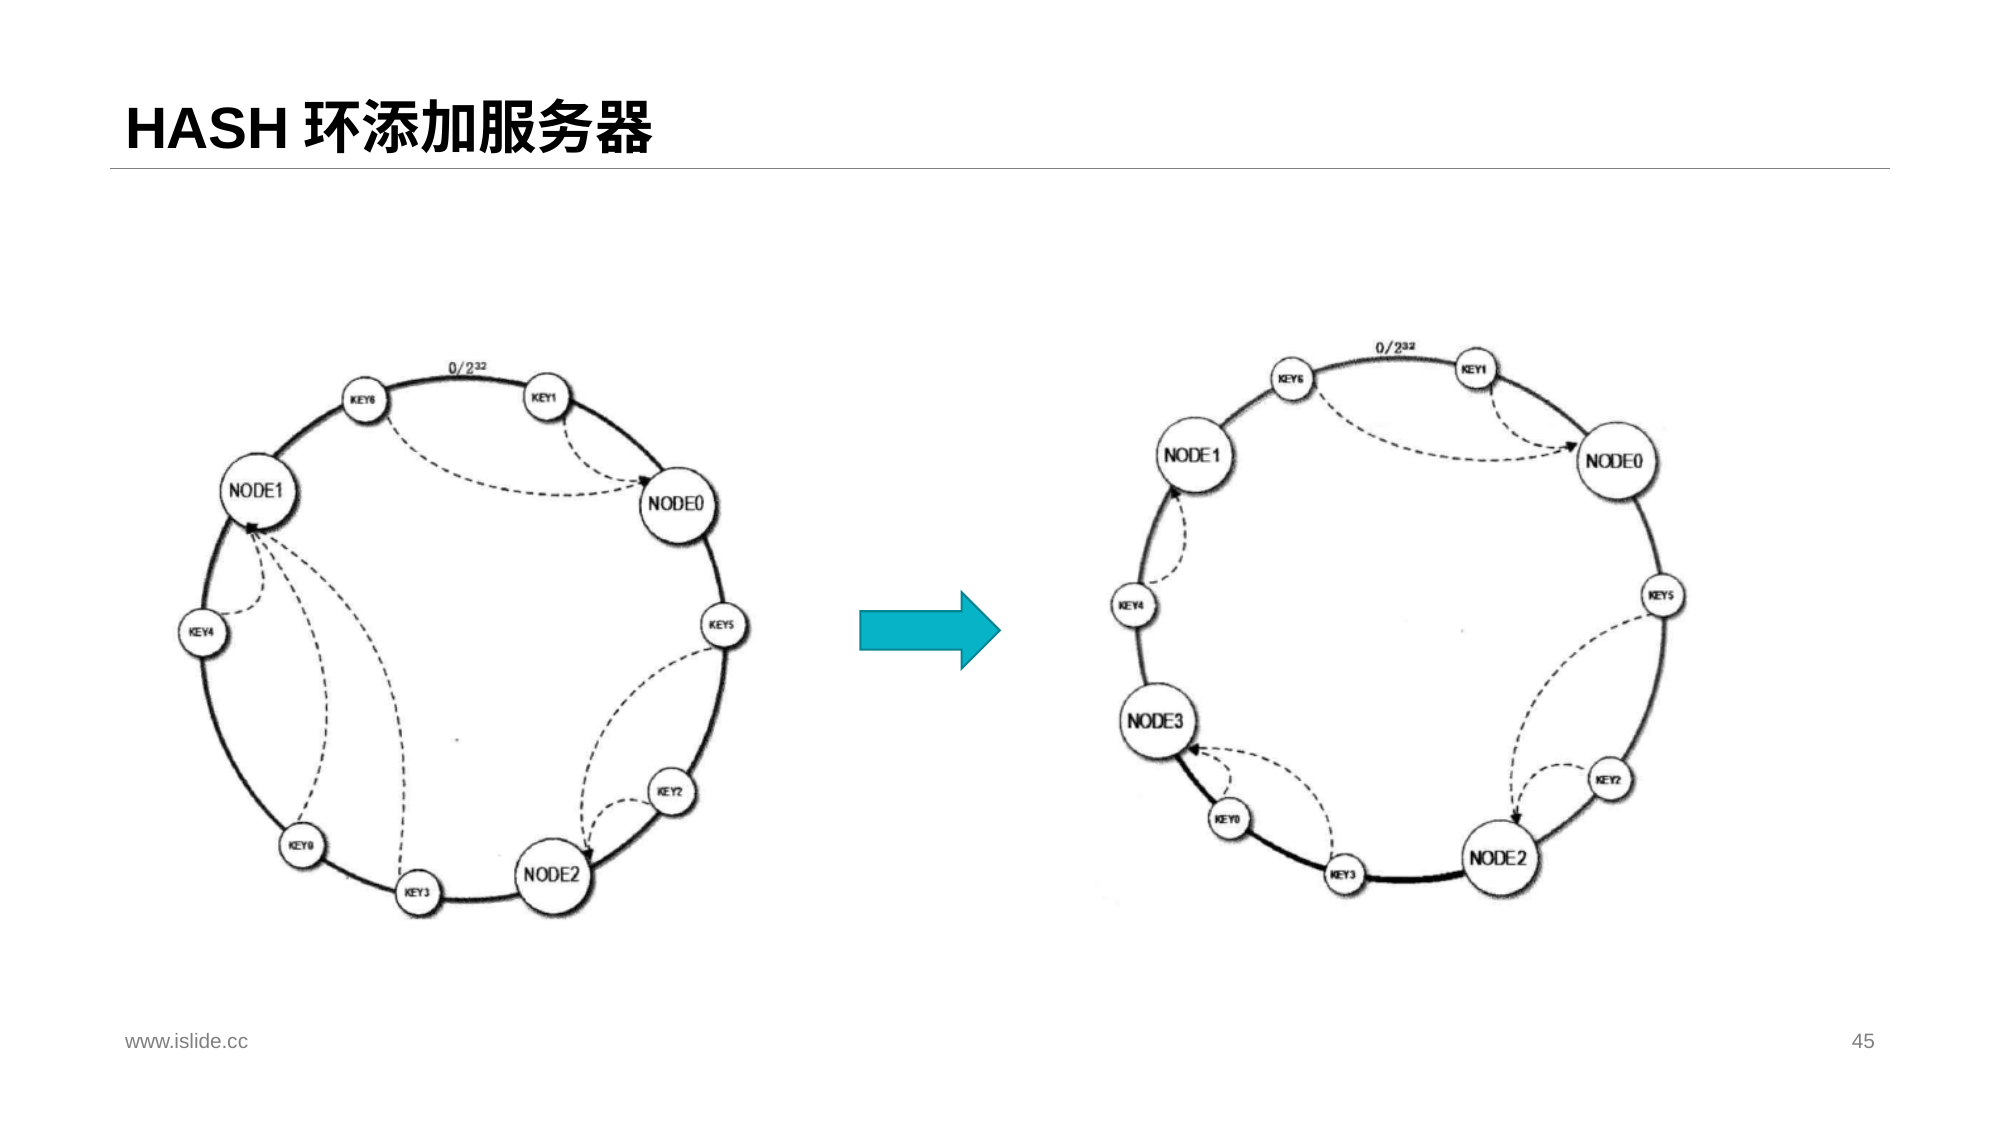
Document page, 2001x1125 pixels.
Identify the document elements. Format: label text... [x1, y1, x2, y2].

picture [1041, 313, 1784, 918]
text_box [859, 589, 1002, 672]
title HASH环添加服务器 [109, 0, 1890, 169]
picture [109, 332, 844, 937]
footer www.islide.cc [109, 1023, 790, 1058]
slide_number 45 [1412, 1023, 1890, 1058]
